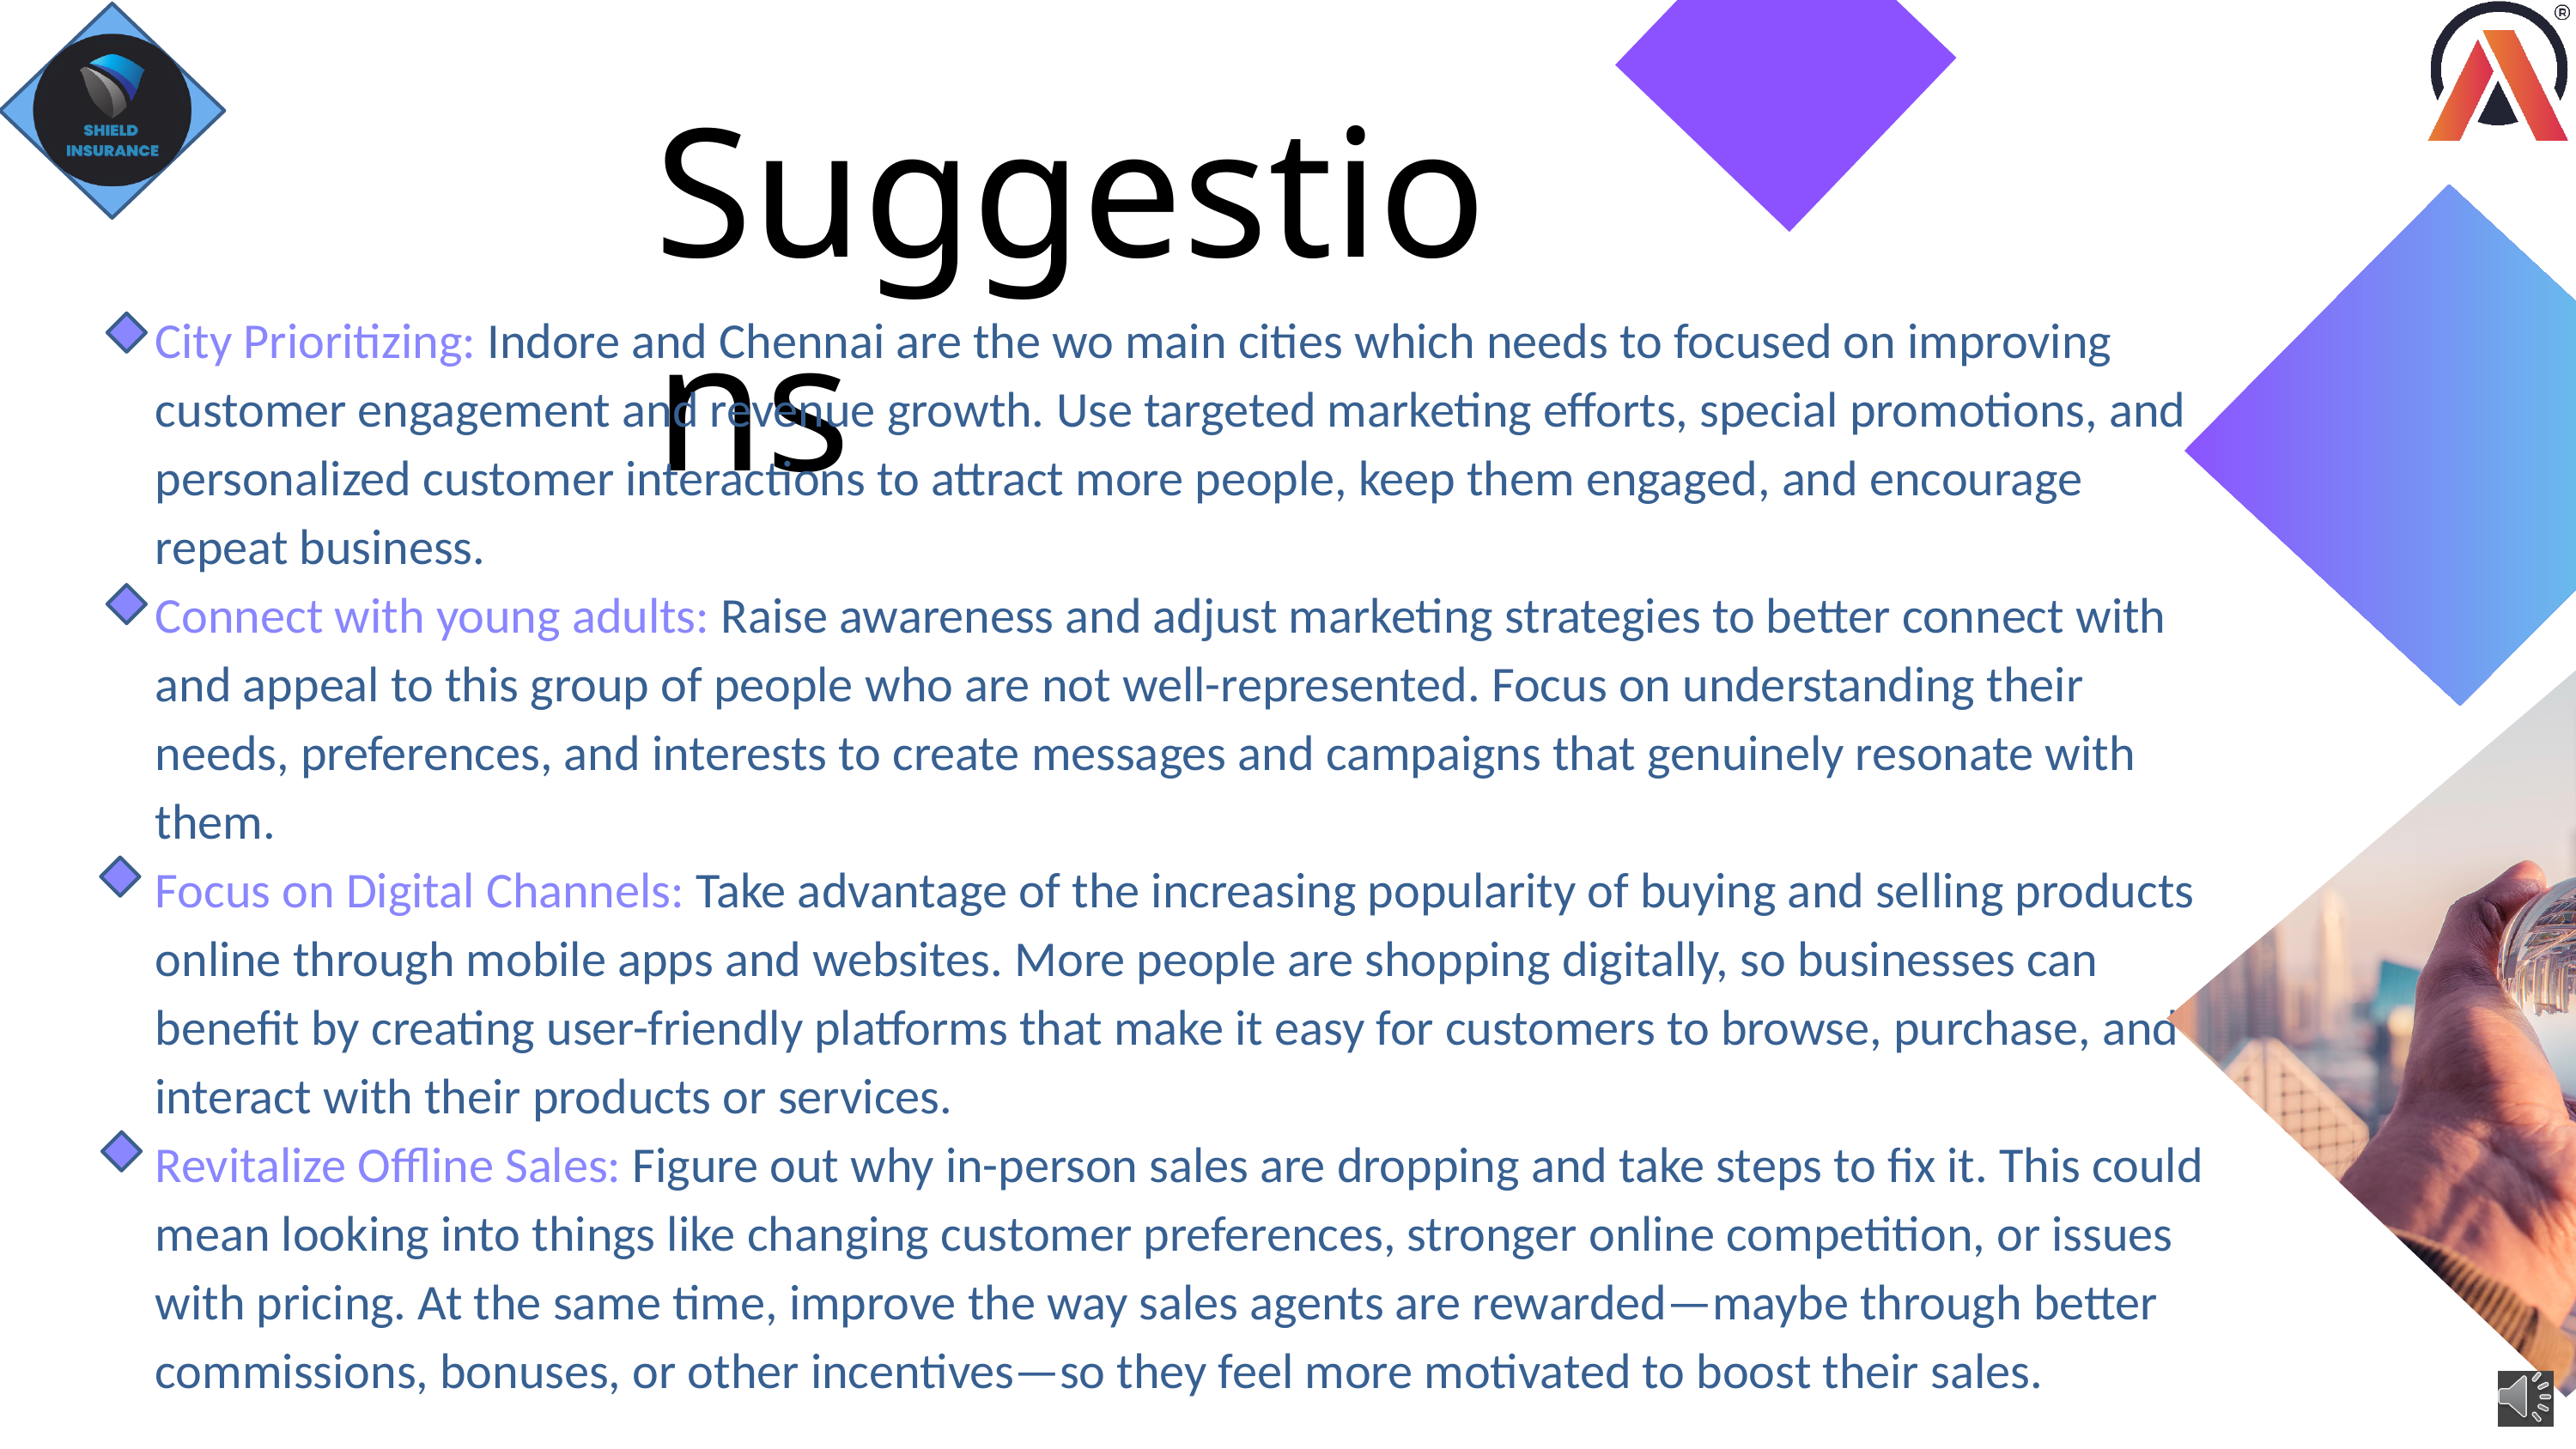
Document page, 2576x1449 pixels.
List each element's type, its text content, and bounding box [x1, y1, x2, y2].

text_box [0, 3, 225, 219]
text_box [2166, 661, 2576, 1398]
picture [2497, 1369, 2555, 1428]
text_box [99, 855, 142, 898]
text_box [1614, 0, 1957, 233]
picture [2425, 0, 2574, 142]
text_box City Prioritizing: Indore and Chennai are the wo main cities which needs to focused on improving customer engagement and revenue growth. Use targeted marketing efforts, special promotions, and personalized customer interactions to attract more people, keep them engaged, and encourage repeat business. Connect with young adults: Raise awareness and adjust marketing strategies to better connect with and appeal to this group of people who are not well-represented. Focus on understanding their needs, preferences, and interests to create messages and campaigns that genuinely resonate with them. Focus on Digital Channels: Take advantage of the increasing popularity of buying and selling products online through mobile apps and websites. More people are shopping digitally, so businesses can benefit by creating user-friendly platforms that make it easy for customers to browse, purchase, and interact with their products or services. Revitalize Offline Sales: Figure out why in-person sales are dropping and take steps to fix it. This could mean looking into things like changing customer preferences, stronger online competition, or issues with pricing. At the same time, improve the way sales agents are rewarded—maybe through better commissions, bonuses, or other incentives—so they feel more motivated to boost their sales. [155, 299, 2222, 1449]
text_box [100, 1130, 143, 1173]
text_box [2184, 184, 2576, 706]
text_box [105, 311, 149, 354]
text_box [105, 583, 149, 626]
text_box Suggestions [654, 78, 1496, 299]
